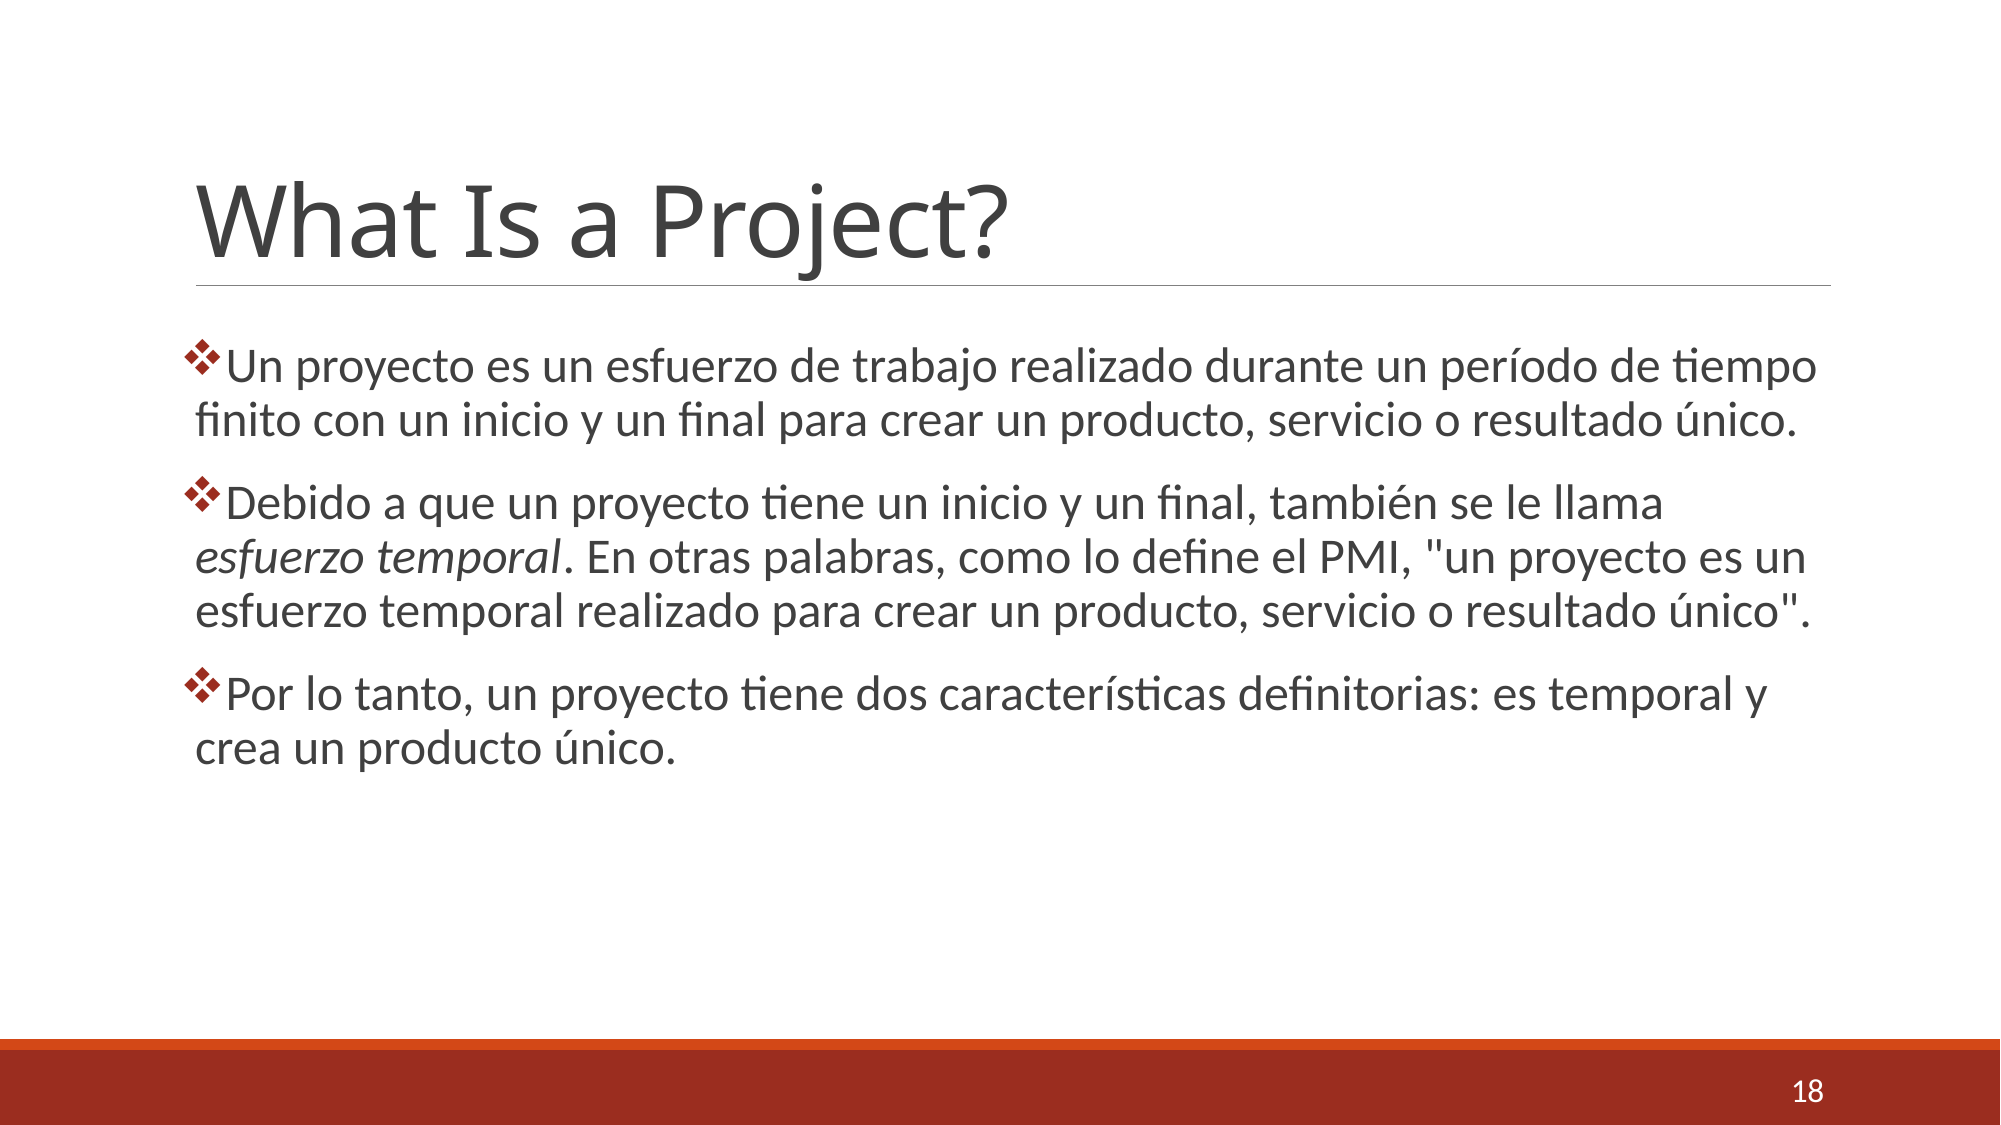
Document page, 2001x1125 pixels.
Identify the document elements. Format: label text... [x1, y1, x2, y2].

slide_number 18 [1624, 1059, 1840, 1120]
list Un proyecto es un esfuerzo de trabajo realizado durante un período de tiempo finito con un inicio y un final para crear un producto, servicio o resultado único. Debido a que un proyecto tiene un inicio y un final, también se le llama esfuerzo temporal. En otras palabras, como lo define el PMI, "un proyecto es un esfuerzo temporal realizado para crear un producto, servicio o resultado único". Por lo tanto, un proyecto tiene dos características definitorias: es temporal y crea un producto único. [180, 331, 1830, 1018]
title What Is a Project? [180, 47, 1830, 285]
